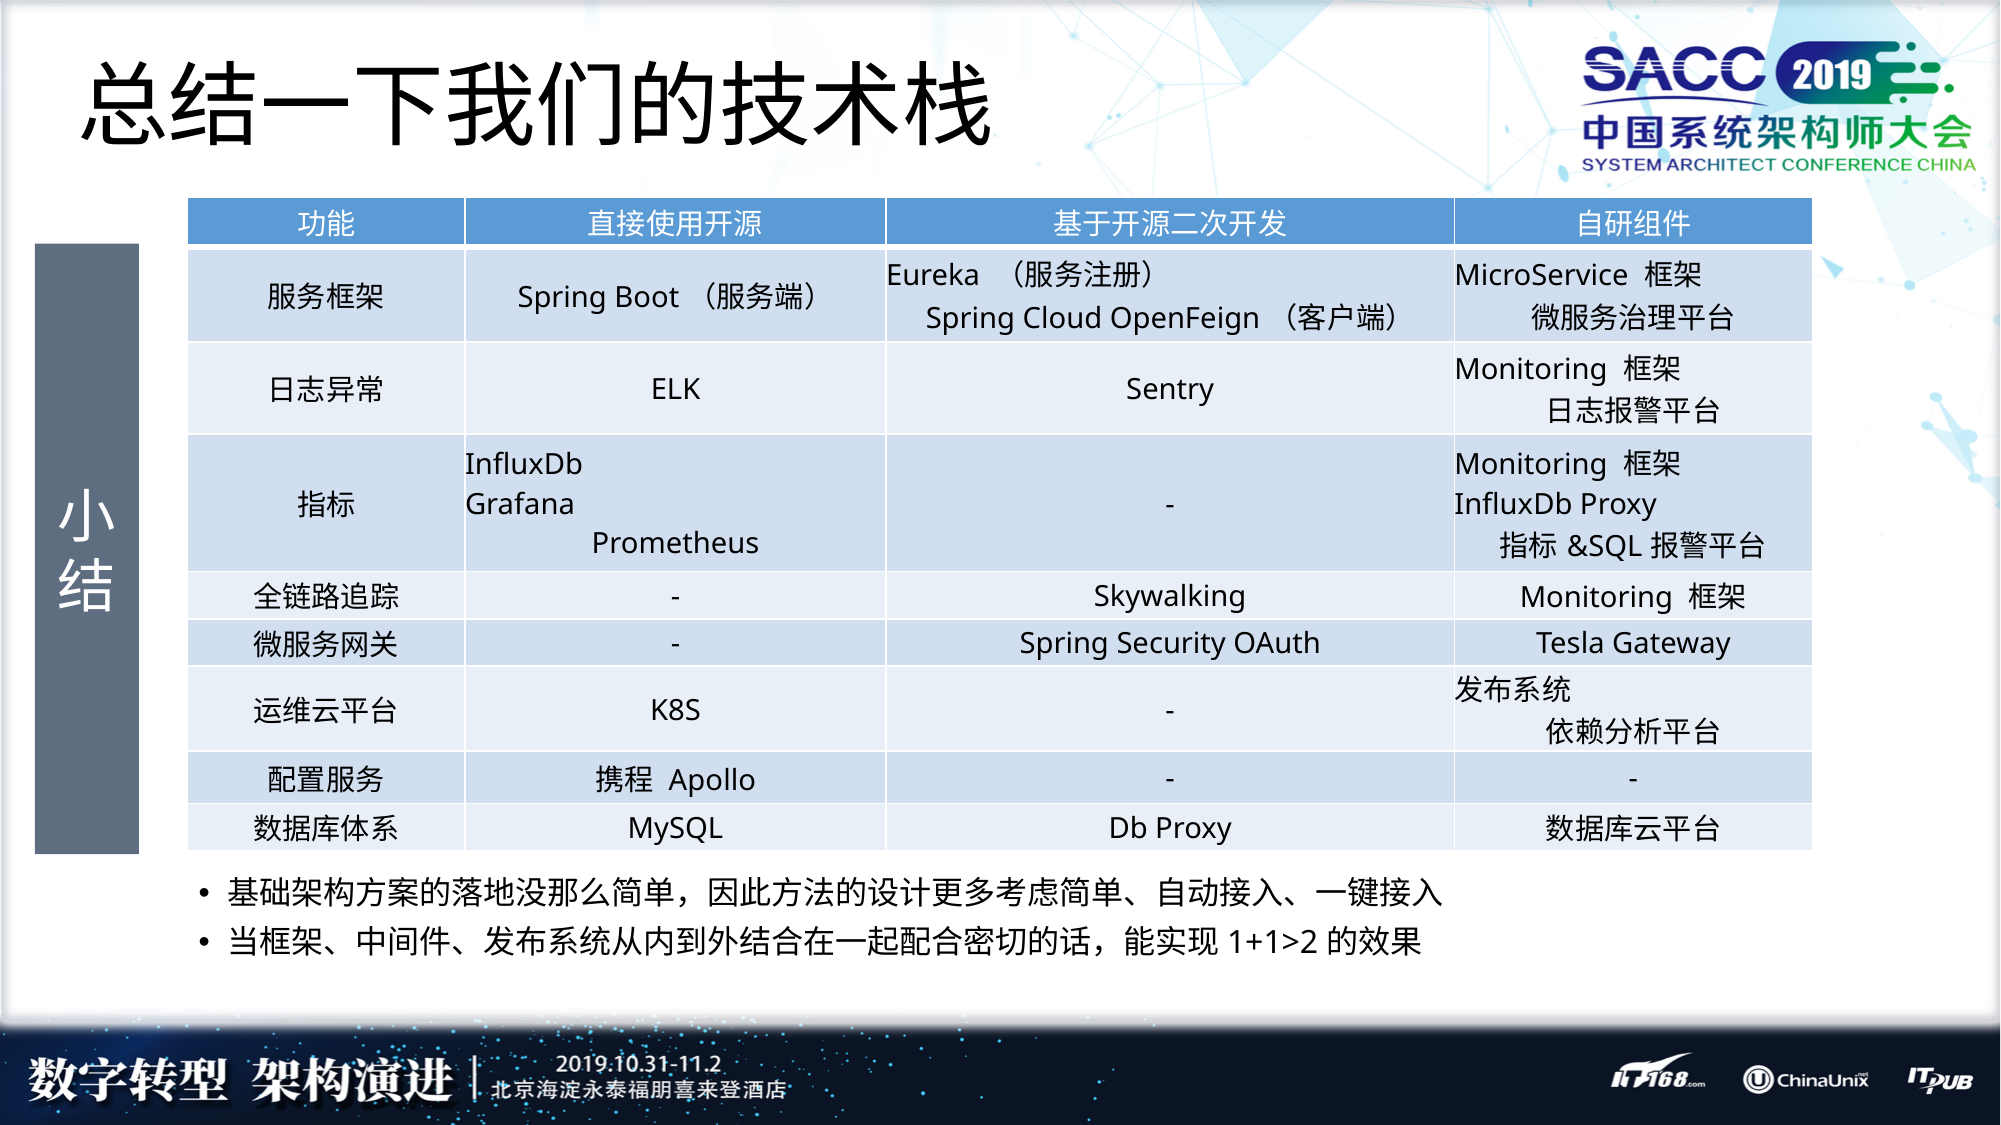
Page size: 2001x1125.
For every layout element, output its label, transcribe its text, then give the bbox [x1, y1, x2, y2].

table_cell Sentry [887, 343, 1454, 433]
table_cell Monitoring 框架 日志报警平台 [1455, 343, 1812, 433]
table_cell Monitoring 框架 InfluxDb Proxy 指标&SQL报警平台 [1455, 435, 1812, 571]
table_cell 日志异常 [188, 343, 464, 433]
table_cell Tesla Gateway [1455, 620, 1812, 665]
table_cell Skywalking [887, 572, 1454, 618]
table_cell Spring Security OAuth [887, 620, 1454, 665]
table_cell 服务框架 [188, 250, 464, 341]
table_cell 数据库云平台 [1455, 804, 1812, 850]
table_cell - [466, 572, 885, 618]
table_cell 发布系统 依赖分析平台 [1455, 667, 1812, 750]
table_cell Monitoring 框架 [1455, 572, 1812, 618]
text_box 小结 [34, 243, 139, 855]
table_cell Db Proxy [887, 804, 1454, 850]
picture [0, 0, 2001, 1125]
table_cell - [1455, 752, 1812, 803]
table_cell ELK [466, 343, 885, 433]
table_cell MicroService 框架 微服务治理平台 [1455, 250, 1812, 341]
table_cell 配置服务 [188, 752, 464, 803]
table_cell 全链路追踪 [188, 572, 464, 618]
table_cell - [887, 435, 1454, 571]
table_header 直接使用开源 [466, 198, 885, 244]
table_cell 数据库体系 [188, 804, 464, 850]
table_cell 运维云平台 [188, 667, 464, 750]
table_cell Eureka （服务注册） Spring Cloud OpenFeign（客户端） [887, 250, 1454, 341]
table_header 自研组件 [1455, 198, 1812, 244]
table_cell 指标 [188, 435, 464, 571]
table_cell - [887, 752, 1454, 803]
table_header 功能 [188, 198, 464, 244]
table_cell Spring Boot（服务端） [466, 250, 885, 341]
table_cell - [466, 620, 885, 665]
table_cell MySQL [466, 804, 885, 850]
table_header 基于开源二次开发 [887, 198, 1454, 244]
table_cell - [887, 667, 1454, 750]
table_cell 携程 Apollo [466, 752, 885, 803]
title 总结一下我们的技术栈 [68, 0, 1795, 219]
table_cell K8S [466, 667, 885, 750]
text_box 基础架构方案的落地没那么简单，因此方法的设计更多考虑简单、自动接入、一键接入 当框架、中间件、发布系统从内到外结合在一起配合密切的话，能实现1+1>2的效果 [190, 869, 1916, 986]
table_cell 微服务网关 [188, 620, 464, 665]
table_cell InfluxDb Grafana Prometheus [466, 435, 885, 571]
